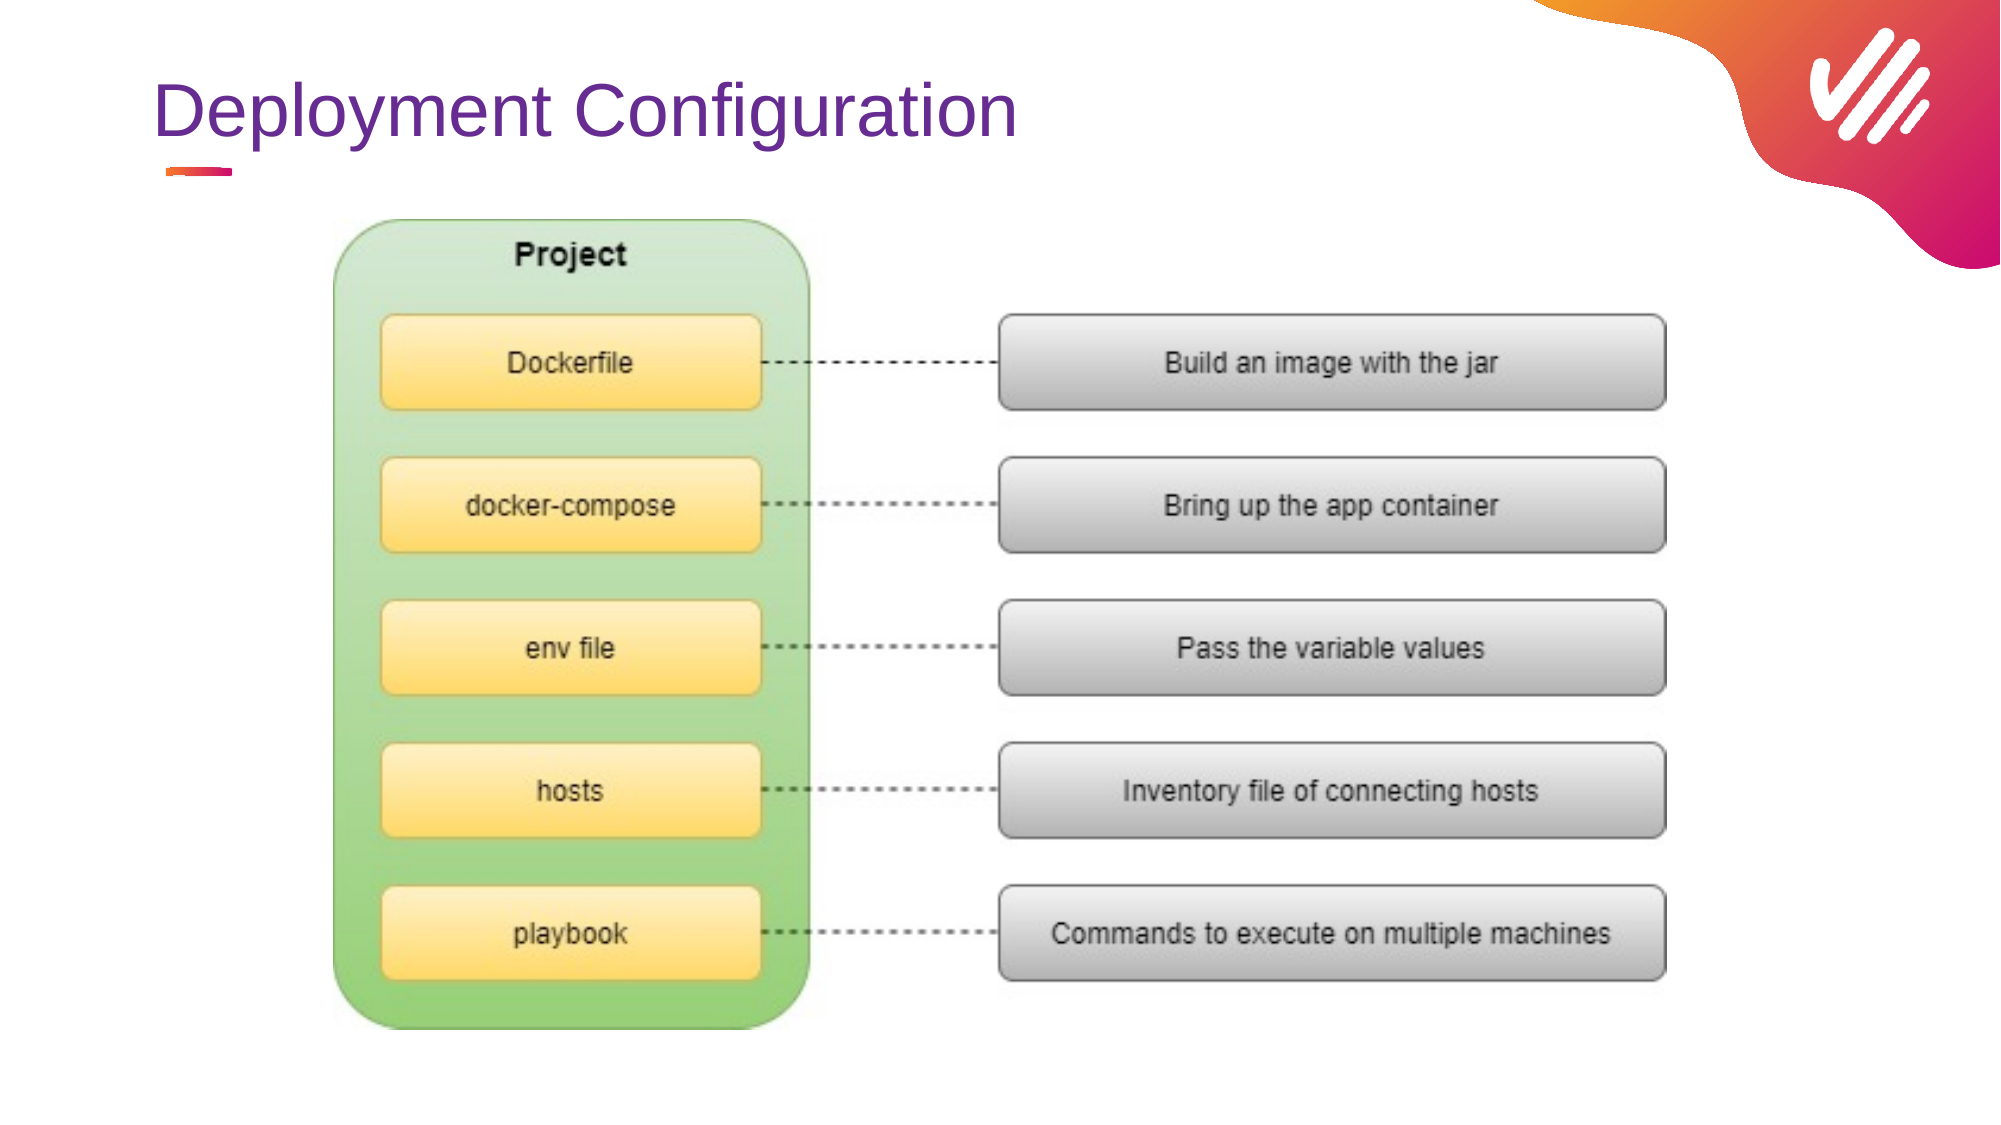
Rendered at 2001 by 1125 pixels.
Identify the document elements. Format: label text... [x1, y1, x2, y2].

picture [333, 219, 1667, 1030]
title Deployment Configuration [137, 57, 1731, 167]
